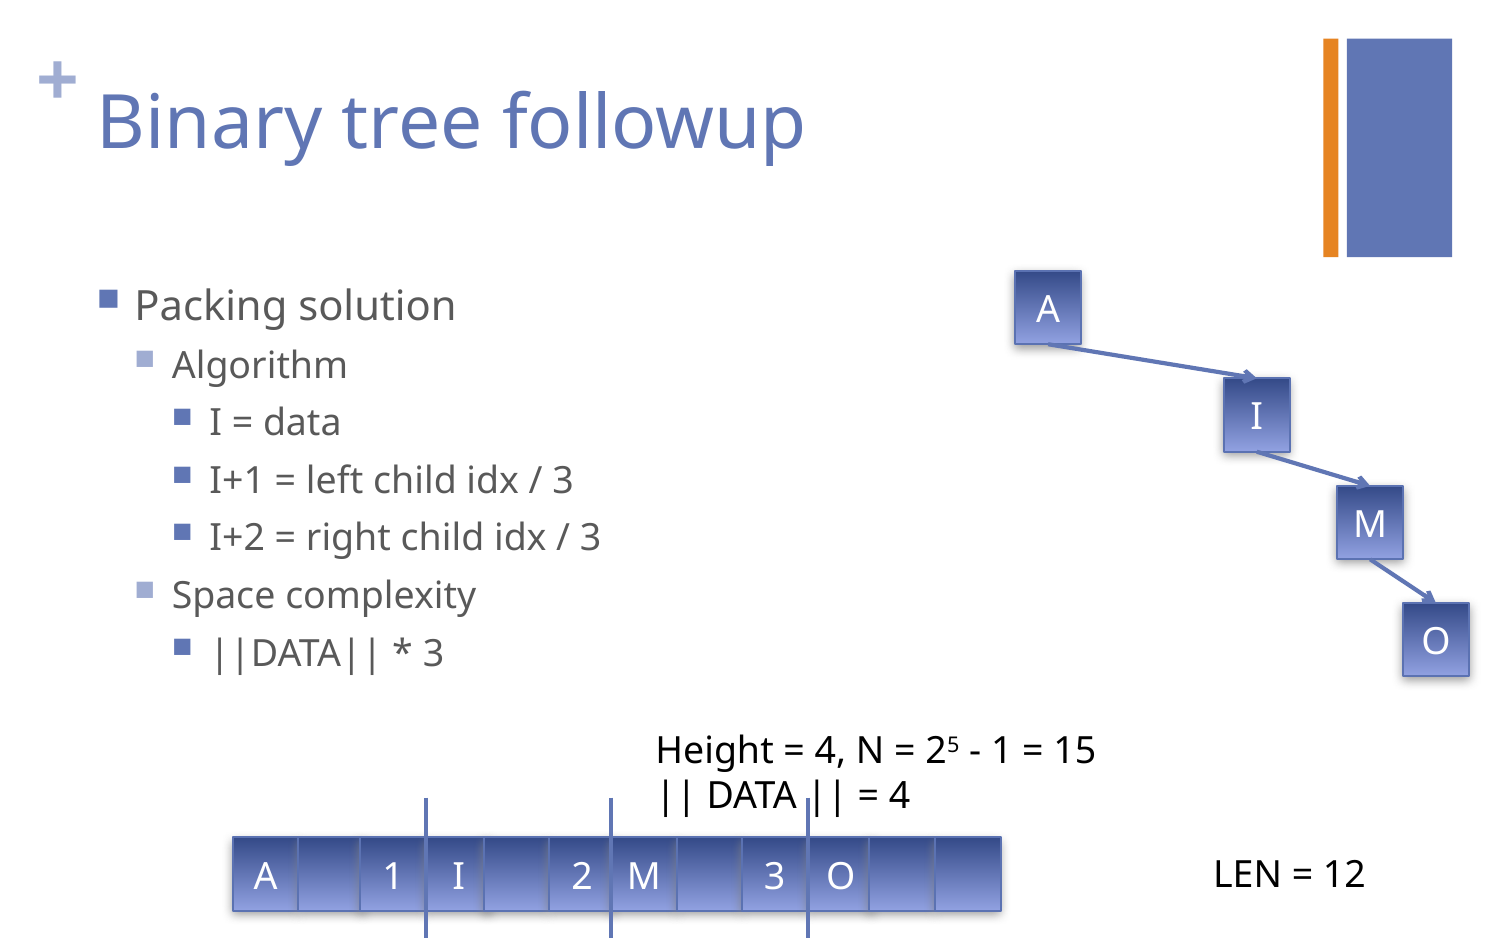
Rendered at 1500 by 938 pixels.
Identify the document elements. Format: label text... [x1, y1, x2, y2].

text_box 2 [548, 836, 603, 912]
text_box [868, 836, 932, 912]
text_box I [433, 836, 481, 912]
text_box O [1402, 602, 1470, 677]
text_box LEN = 12 [1198, 842, 1382, 903]
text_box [1047, 343, 1258, 379]
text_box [1256, 451, 1371, 487]
text_box [676, 836, 739, 912]
text_box 3 [741, 836, 800, 912]
text_box [934, 836, 1002, 912]
list Packing solution Algorithm I = data I+1 = left child idx / 3 I+2 = right child idx / 3 Space complexity ||DATA|| * 3 [81, 270, 1322, 838]
text_box Height = 4, N = 25 - 1 = 15 || DATA || = 4 [640, 718, 1469, 824]
text_box I [1223, 377, 1291, 453]
text_box M [619, 836, 674, 912]
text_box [1369, 558, 1437, 604]
text_box [297, 836, 357, 912]
text_box M [1336, 485, 1404, 560]
text_box O [816, 836, 866, 912]
title Binary tree followup [81, 66, 1322, 219]
text_box A [1014, 270, 1082, 345]
text_box [483, 836, 546, 912]
text_box A [232, 836, 296, 912]
text_box 1 [359, 836, 418, 912]
